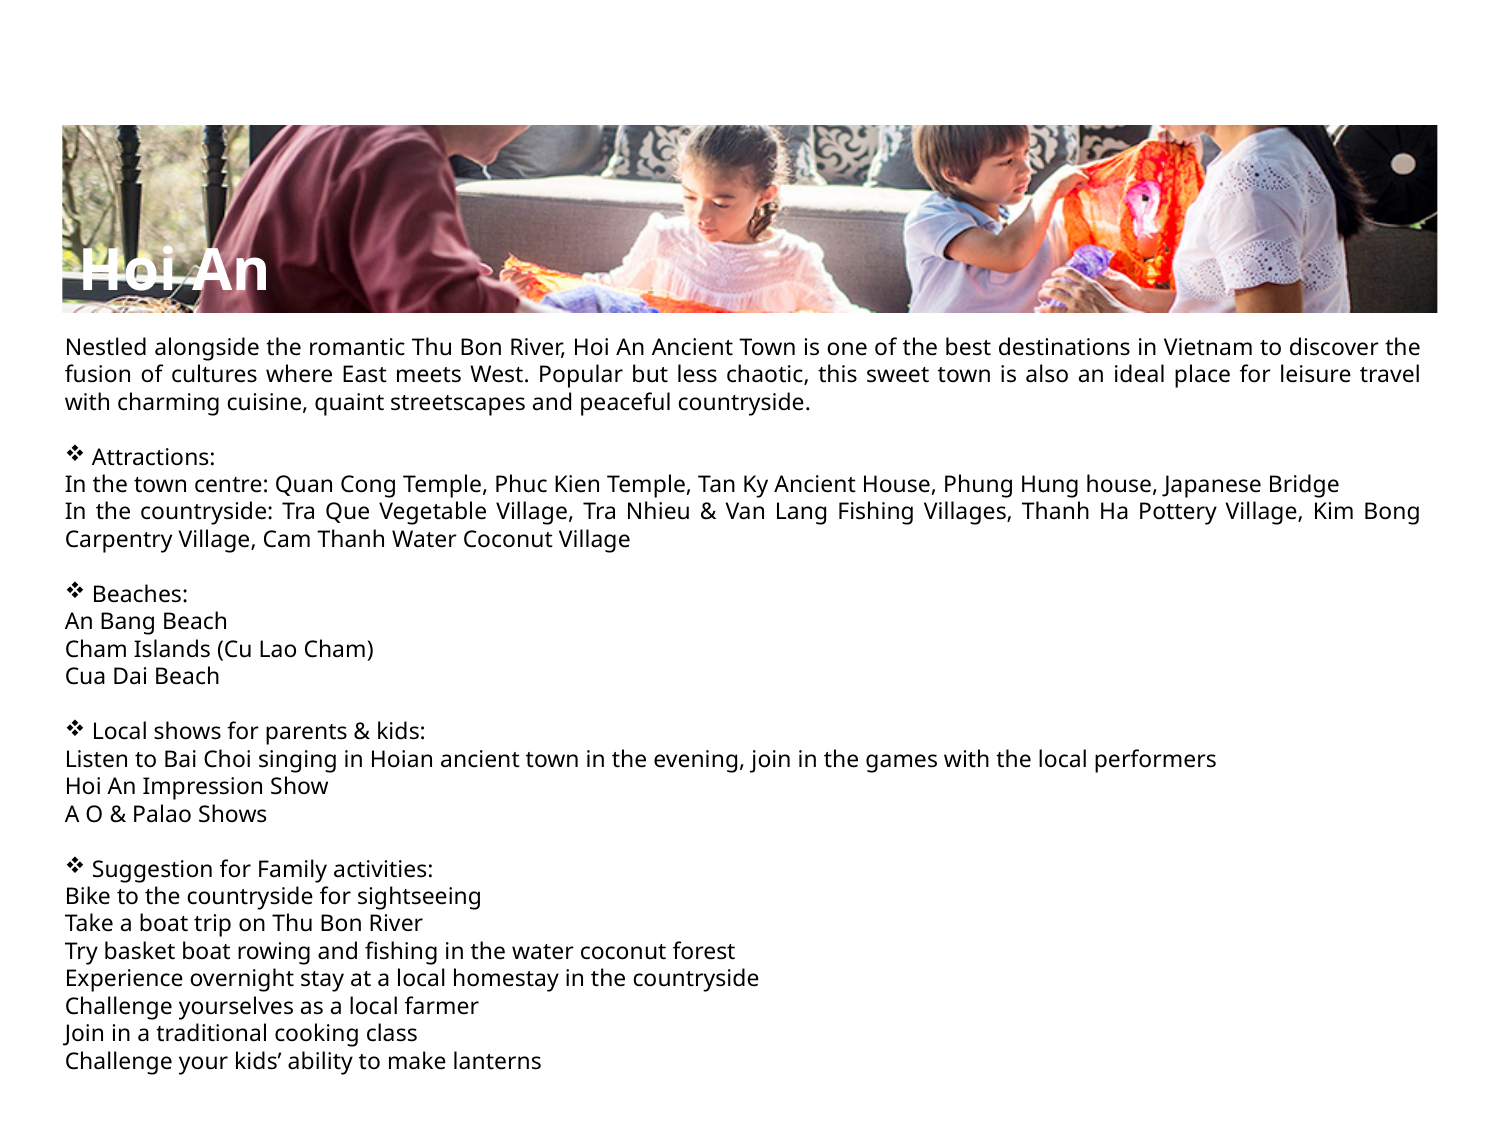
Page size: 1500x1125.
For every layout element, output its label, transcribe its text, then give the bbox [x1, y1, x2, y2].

text_box [60, 123, 1439, 315]
text_box Hoi An [62, 224, 288, 310]
text_box Nestled alongside the romantic Thu Bon River, Hoi An Ancient Town is one of the best destinations in Vietnam to discover the fusion of cultures where East meets West. Popular but less chaotic, this sweet town is also an ideal place for leisure travel with charming cuisine, quaint streetscapes and peaceful countryside. Attractions: In the town centre: Quan Cong Temple, Phuc Kien Temple, Tan Ky Ancient House, Phung Hung house, Japanese Bridge In the countryside: Tra Que Vegetable Village, Tra Nhieu & Van Lang Fishing Villages, Thanh Ha Pottery Village, Kim Bong Carpentry Village, Cam Thanh Water Coconut Village Beaches: An Bang Beach Cham Islands (Cu Lao Cham) Cua Dai Beach Local shows for parents & kids: Listen to Bai Choi singing in Hoian ancient town in the evening, join in the games with the local performers Hoi An Impression Show A O & Palao Shows Suggestion for Family activities: Bike to the countryside for sightseeing Take a boat trip on Thu Bon River Try basket boat rowing and fishing in the water coconut forest Experience overnight stay at a local homestay in the countryside Challenge yourselves as a local farmer Join in a traditional cooking class Challenge your kids’ ability to make lanterns [50, 324, 1438, 1082]
